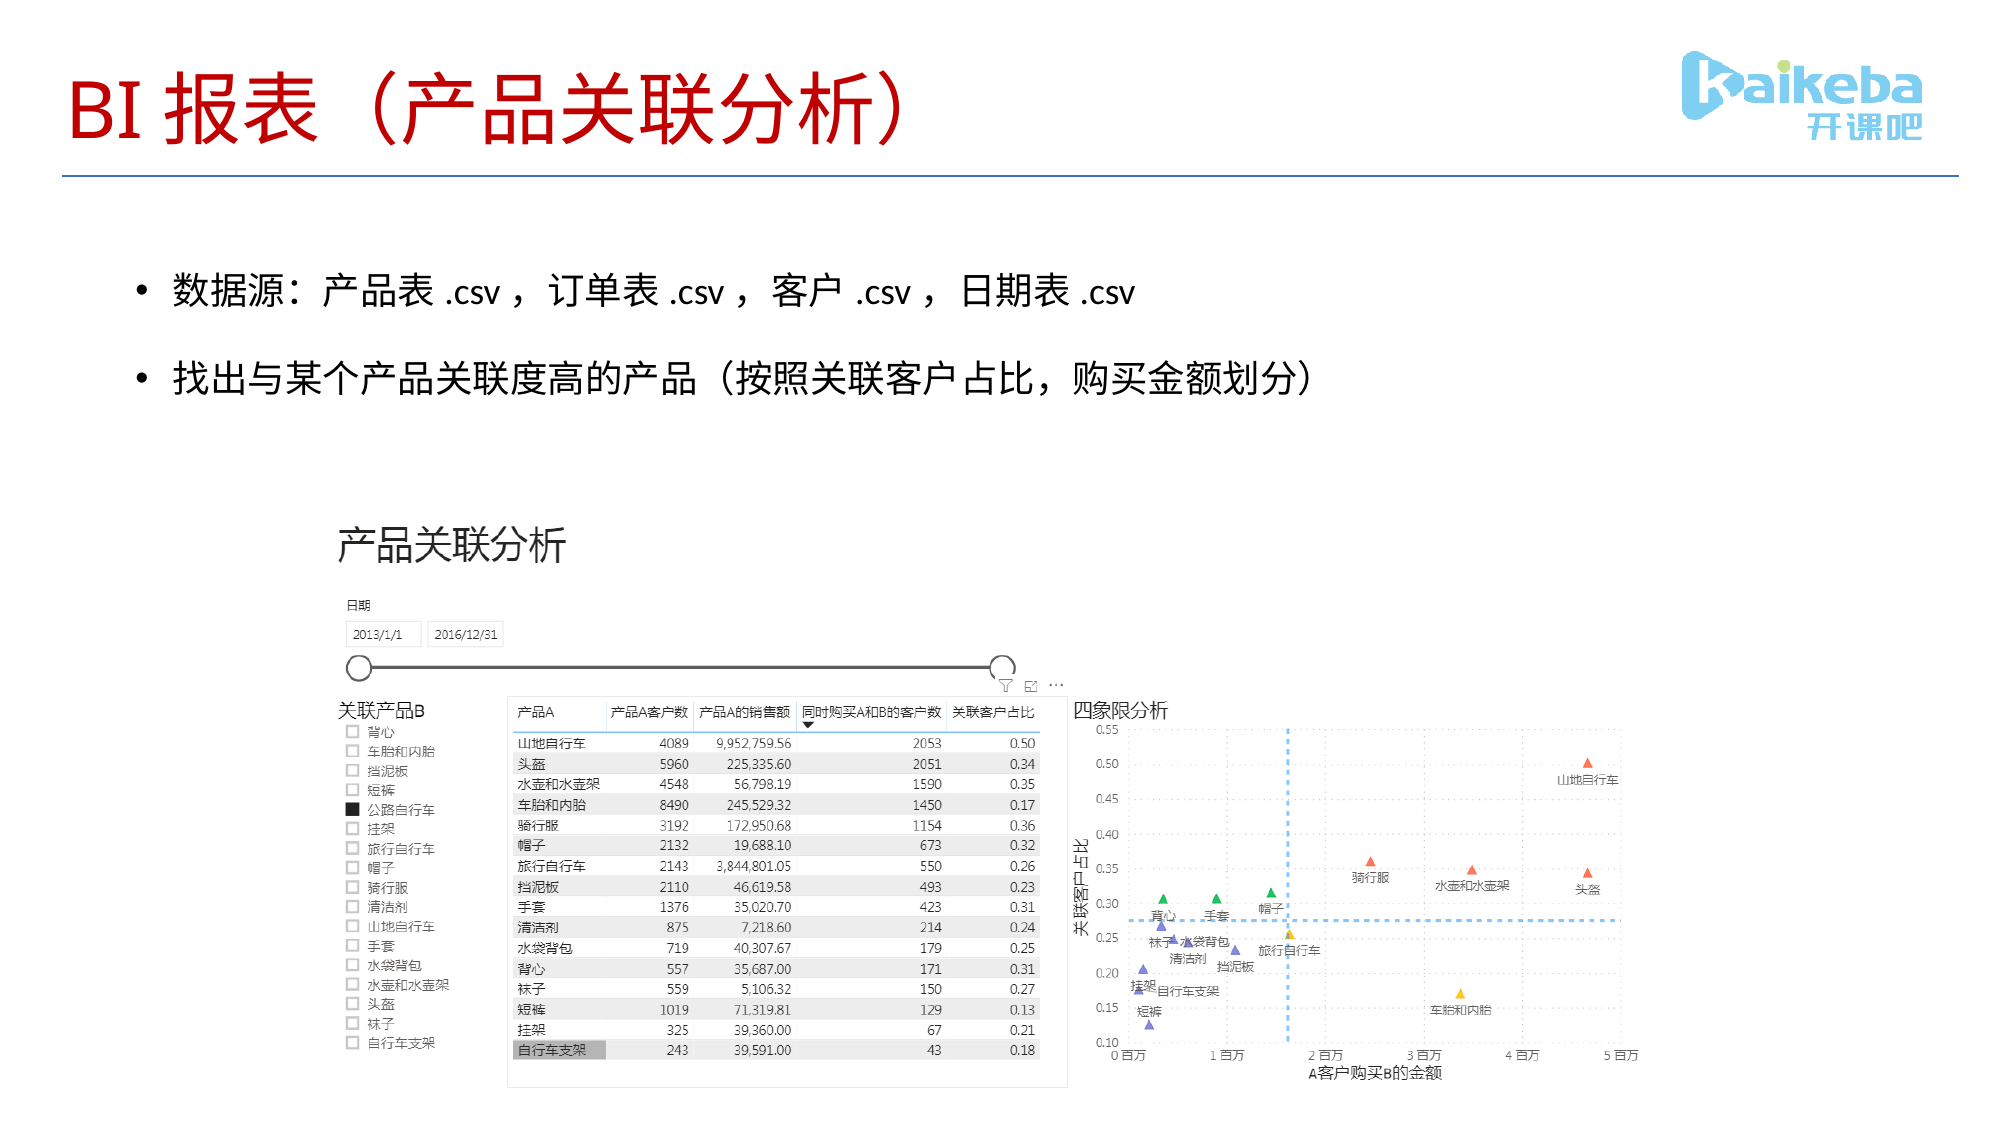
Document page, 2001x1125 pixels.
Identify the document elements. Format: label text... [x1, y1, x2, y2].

text_box 数据源：产品表.csv，订单表.csv，客户.csv，日期表.csv 找出与某个产品关联度高的产品（按照关联客户占比，购买金额划分） [127, 236, 1775, 889]
title BI报表（产品关联分析） [57, 59, 1728, 167]
table_cell 配件 [1653, 21, 1950, 167]
picture [331, 516, 1639, 1125]
